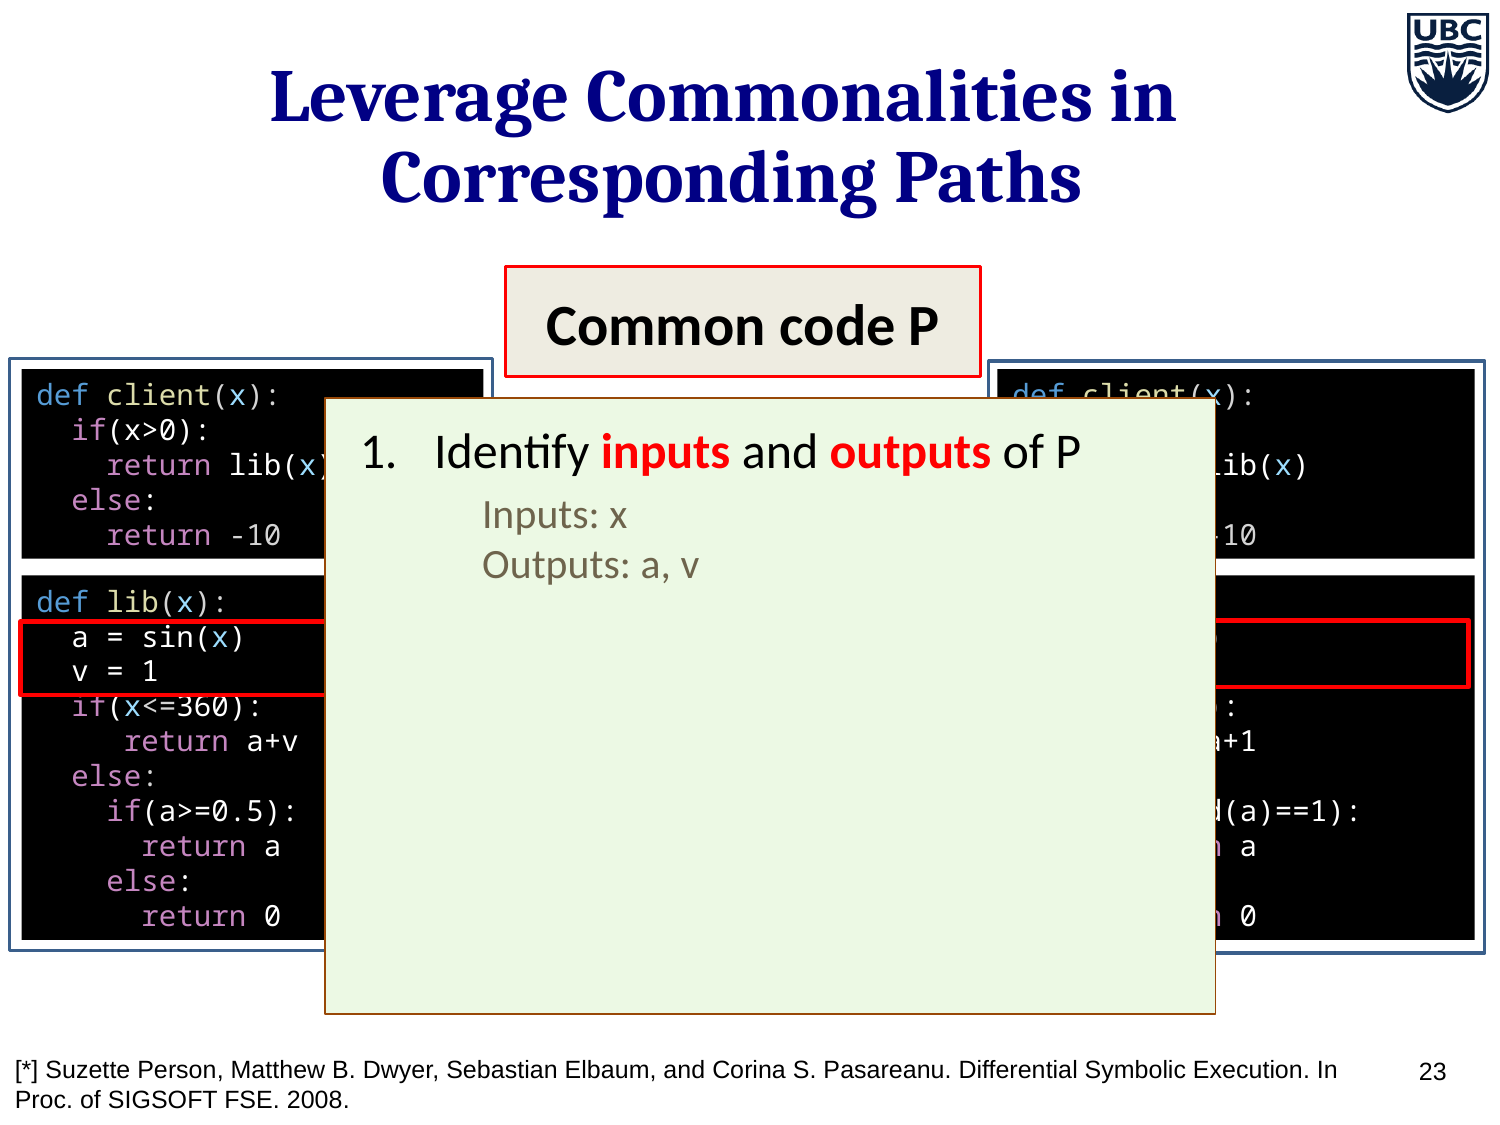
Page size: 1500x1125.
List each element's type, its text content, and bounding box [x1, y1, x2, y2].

text_box Identify inputs and outputs of P [325, 398, 1216, 1015]
text_box def client(x): if(x>0): return lib(x) else: return -10 [997, 369, 1475, 559]
text_box [20, 621, 325, 696]
text_box [*] Suzette Person, Matthew B. Dwyer, Sebastian Elbaum, and Corina S. Pasareanu. Differential Symbolic Execution. In Proc. of SIGSOFT FSE. 2008. [0, 1046, 1388, 1121]
text_box Inputs: x Outputs: a, v [467, 479, 1160, 594]
text_box 23 [1346, 958, 1467, 1106]
text_box def client(x): if(x>0): return lib(x) else: return -10 [21, 369, 484, 559]
text_box Leverage Commonalities in Corresponding Paths [0, 91, 1500, 239]
text_box [7, 930, 325, 953]
text_box def lib(x): a = sin(x) v = 1 if(x<=360): return a+1 else: if(round(a)==1): return a else: return 0 [1216, 575, 1475, 940]
text_box Common code P [505, 266, 981, 377]
text_box [1216, 359, 1487, 955]
picture [1406, 12, 1495, 115]
text_box [0, 321, 1467, 930]
text_box [1216, 620, 1469, 687]
